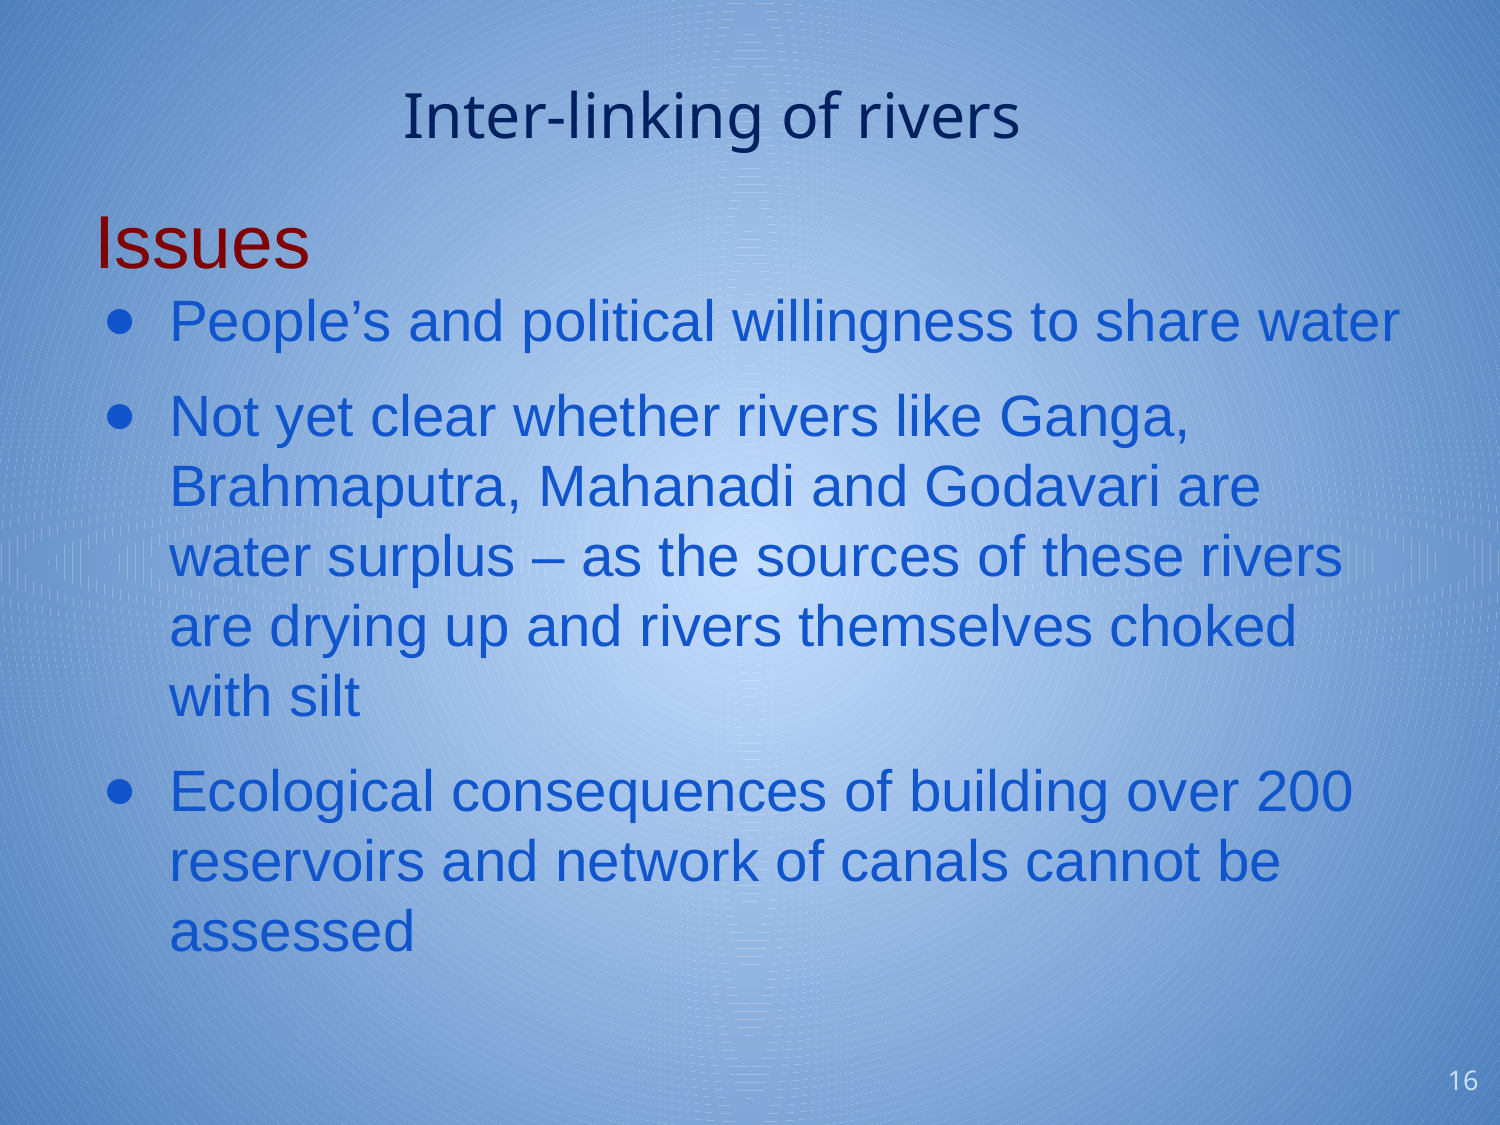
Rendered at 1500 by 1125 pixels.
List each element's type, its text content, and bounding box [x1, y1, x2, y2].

slide_number 16 [1403, 1038, 1494, 1125]
text_box Issues People’s and political willingness to share water Not yet clear whether rivers like Ganga, Brahmaputra, Mahanadi and Godavari are water surplus – as the sources of these rivers are drying up and rivers themselves choked with silt Ecological consequences of building over 200 reservoirs and network of canals cannot be assessed [79, 178, 1432, 1002]
text_box Inter-linking of rivers [388, 49, 1114, 151]
